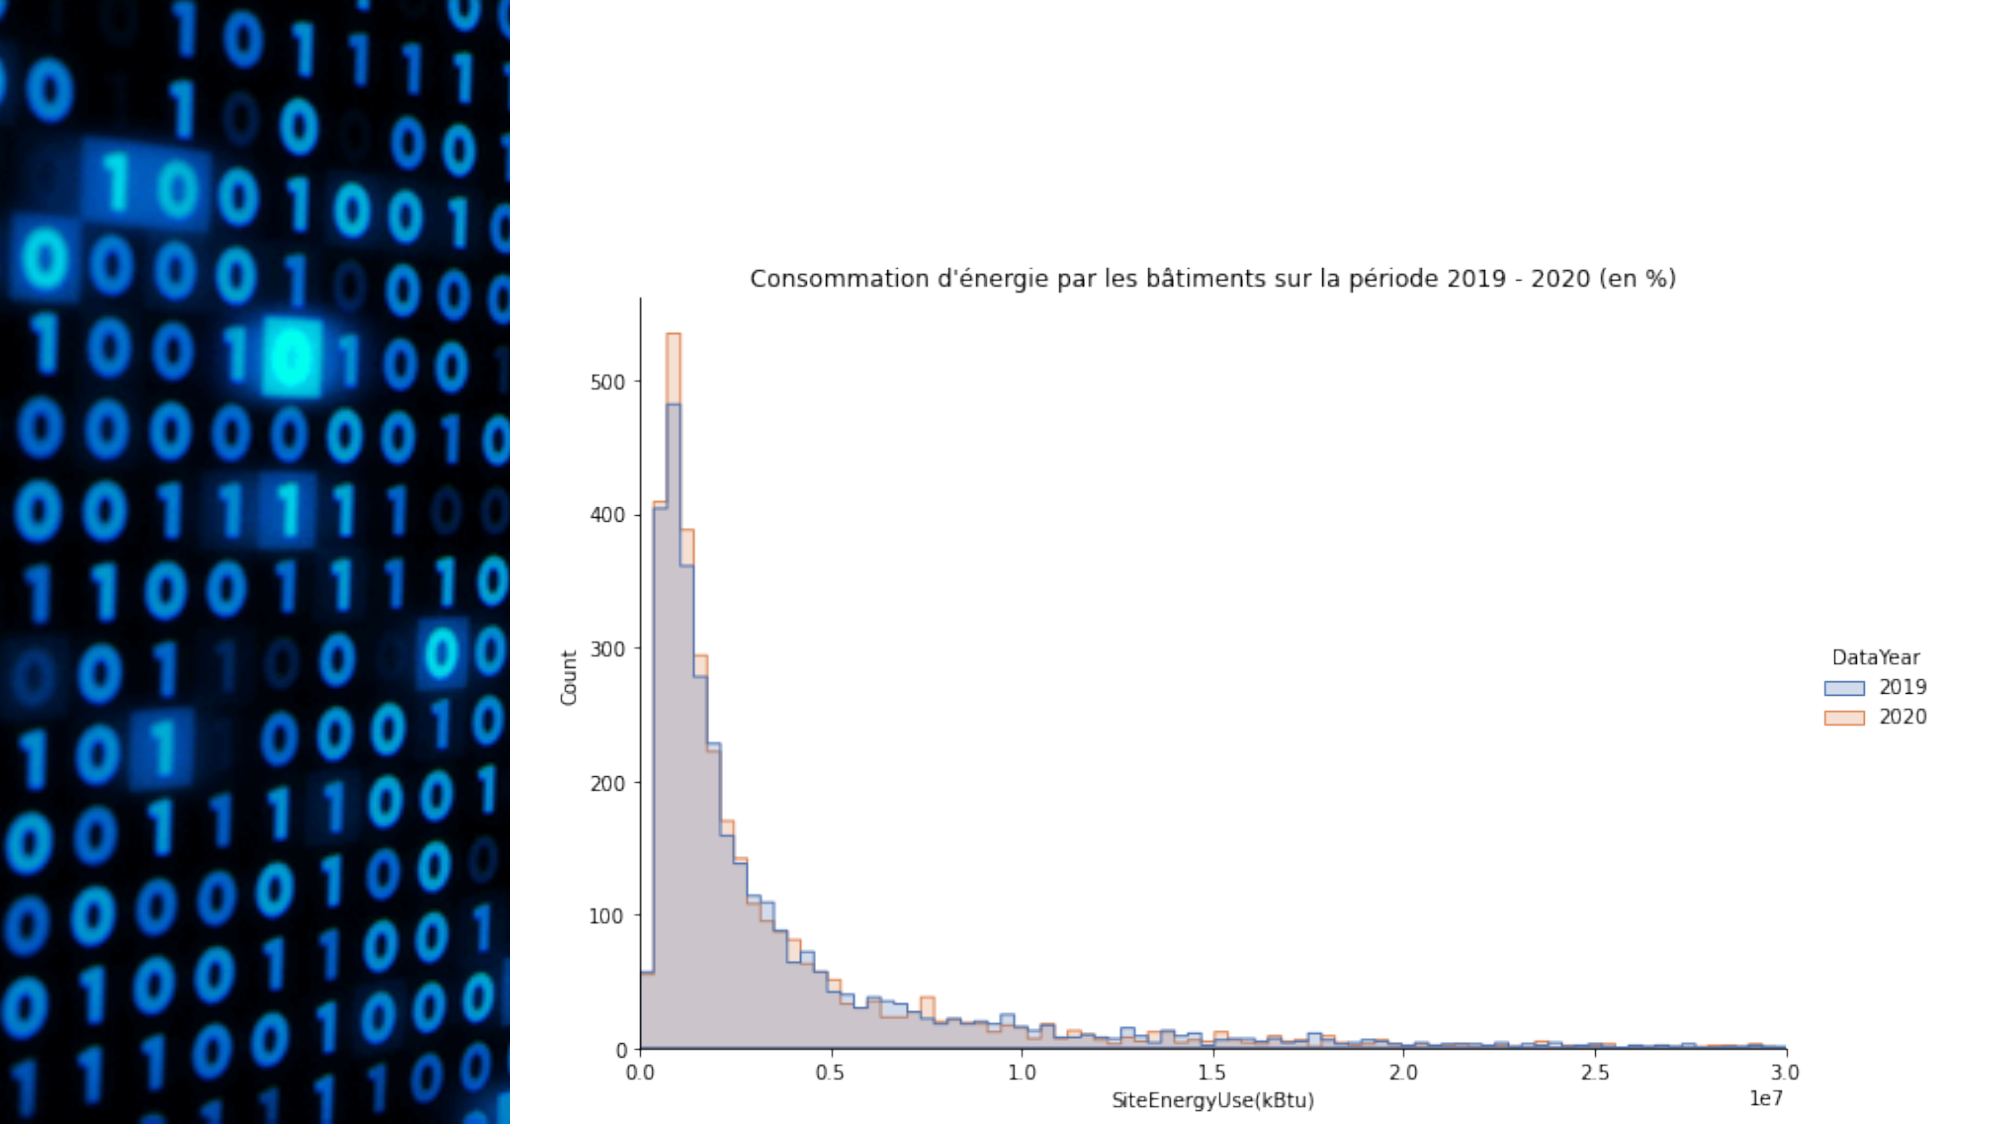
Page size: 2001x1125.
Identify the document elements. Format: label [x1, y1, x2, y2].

picture [0, 0, 510, 1124]
picture [547, 254, 1947, 1124]
